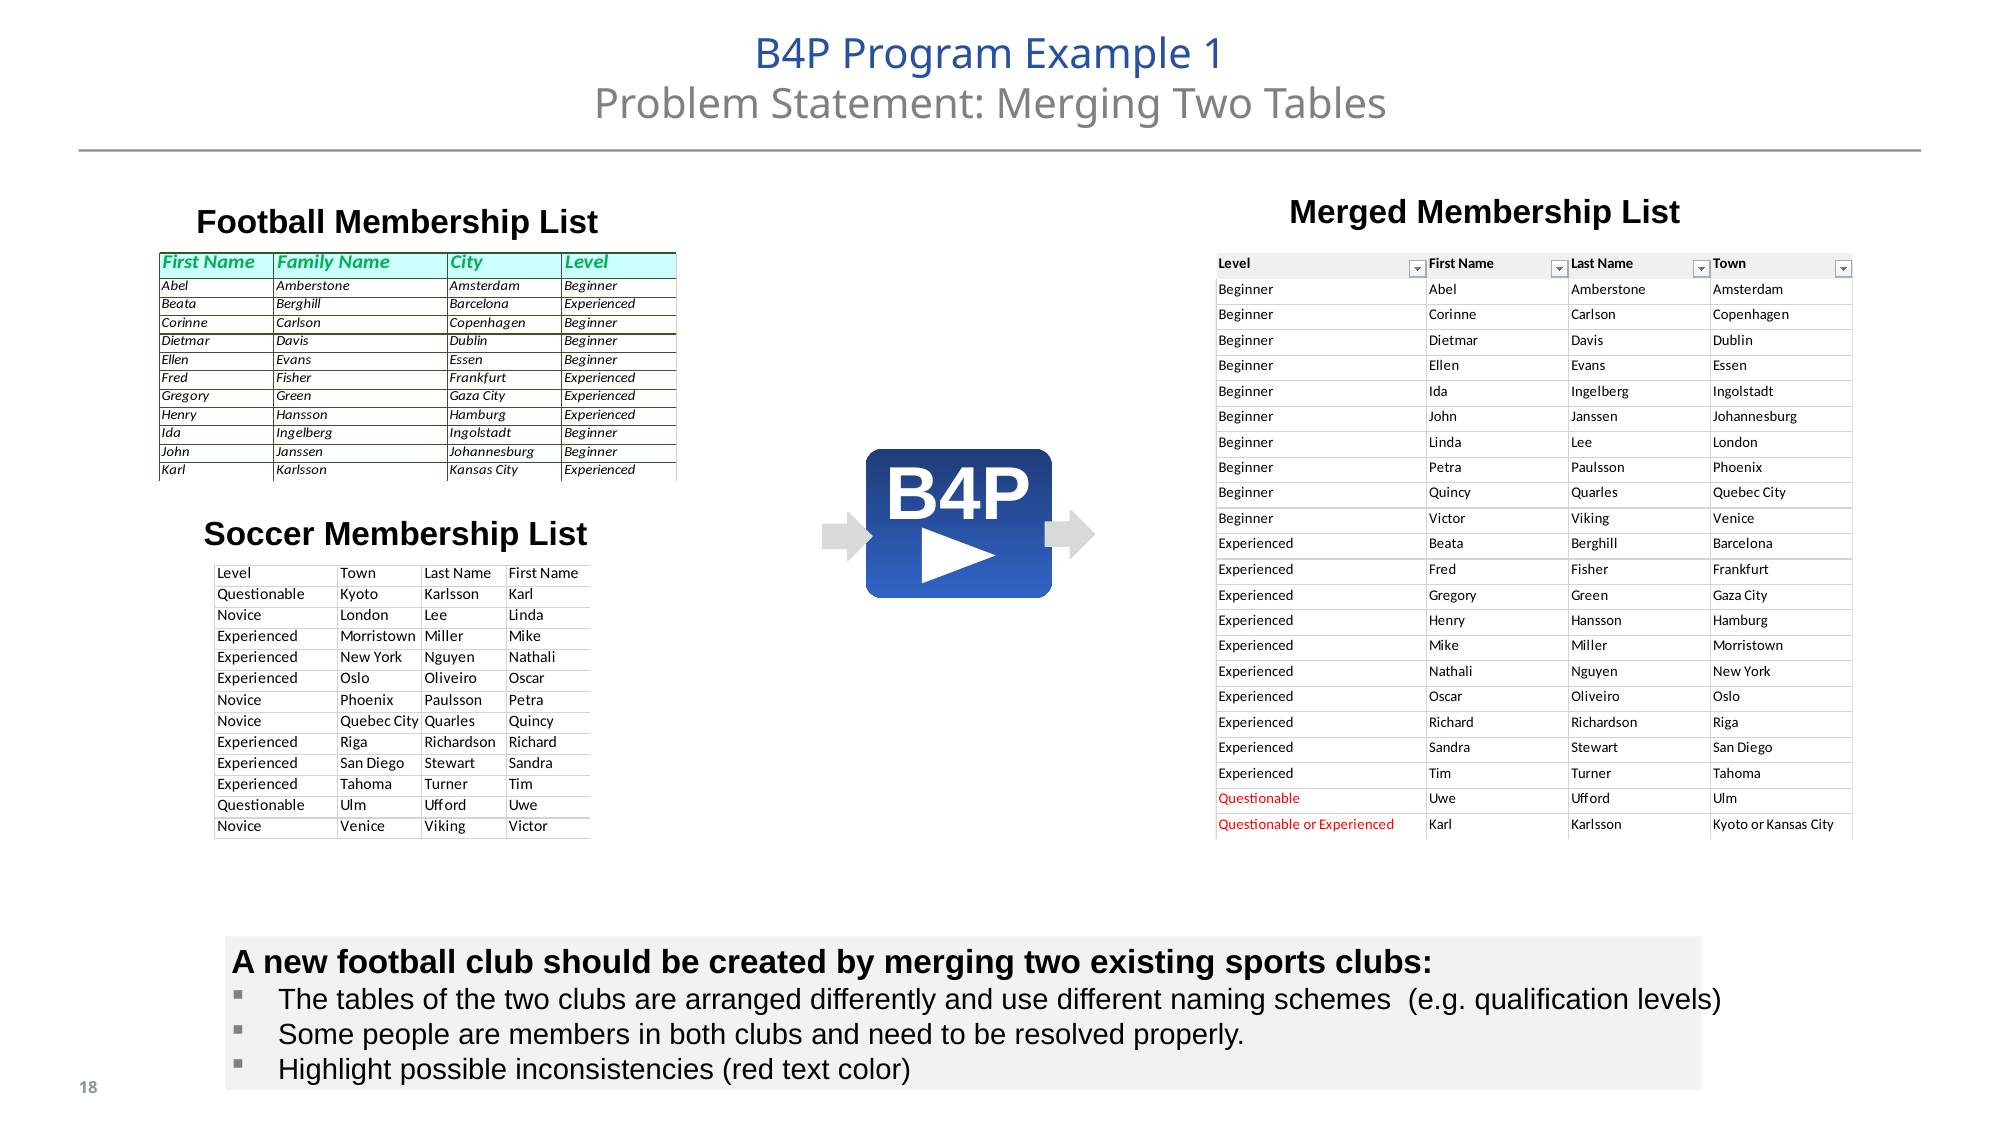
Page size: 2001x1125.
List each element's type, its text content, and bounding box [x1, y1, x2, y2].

text_box Soccer Membership List [75, 506, 717, 558]
text_box Football Membership List [77, 194, 718, 246]
picture [1215, 252, 1854, 840]
text_box Merged Membership List [1281, 184, 1758, 236]
text_box A new football club should be created by merging two existing sports clubs: The tables of the two clubs are arranged differently and use different naming schemes (e.g. qualification levels) Some people are members in both clubs and need to be resolved properly. Highlight possible inconsistencies (red text color) [223, 934, 1704, 1092]
picture [213, 564, 592, 840]
picture [158, 252, 678, 482]
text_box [822, 444, 1095, 599]
title B4P Program Example 1 Problem Statement: Merging Two Tables [76, 19, 1920, 137]
